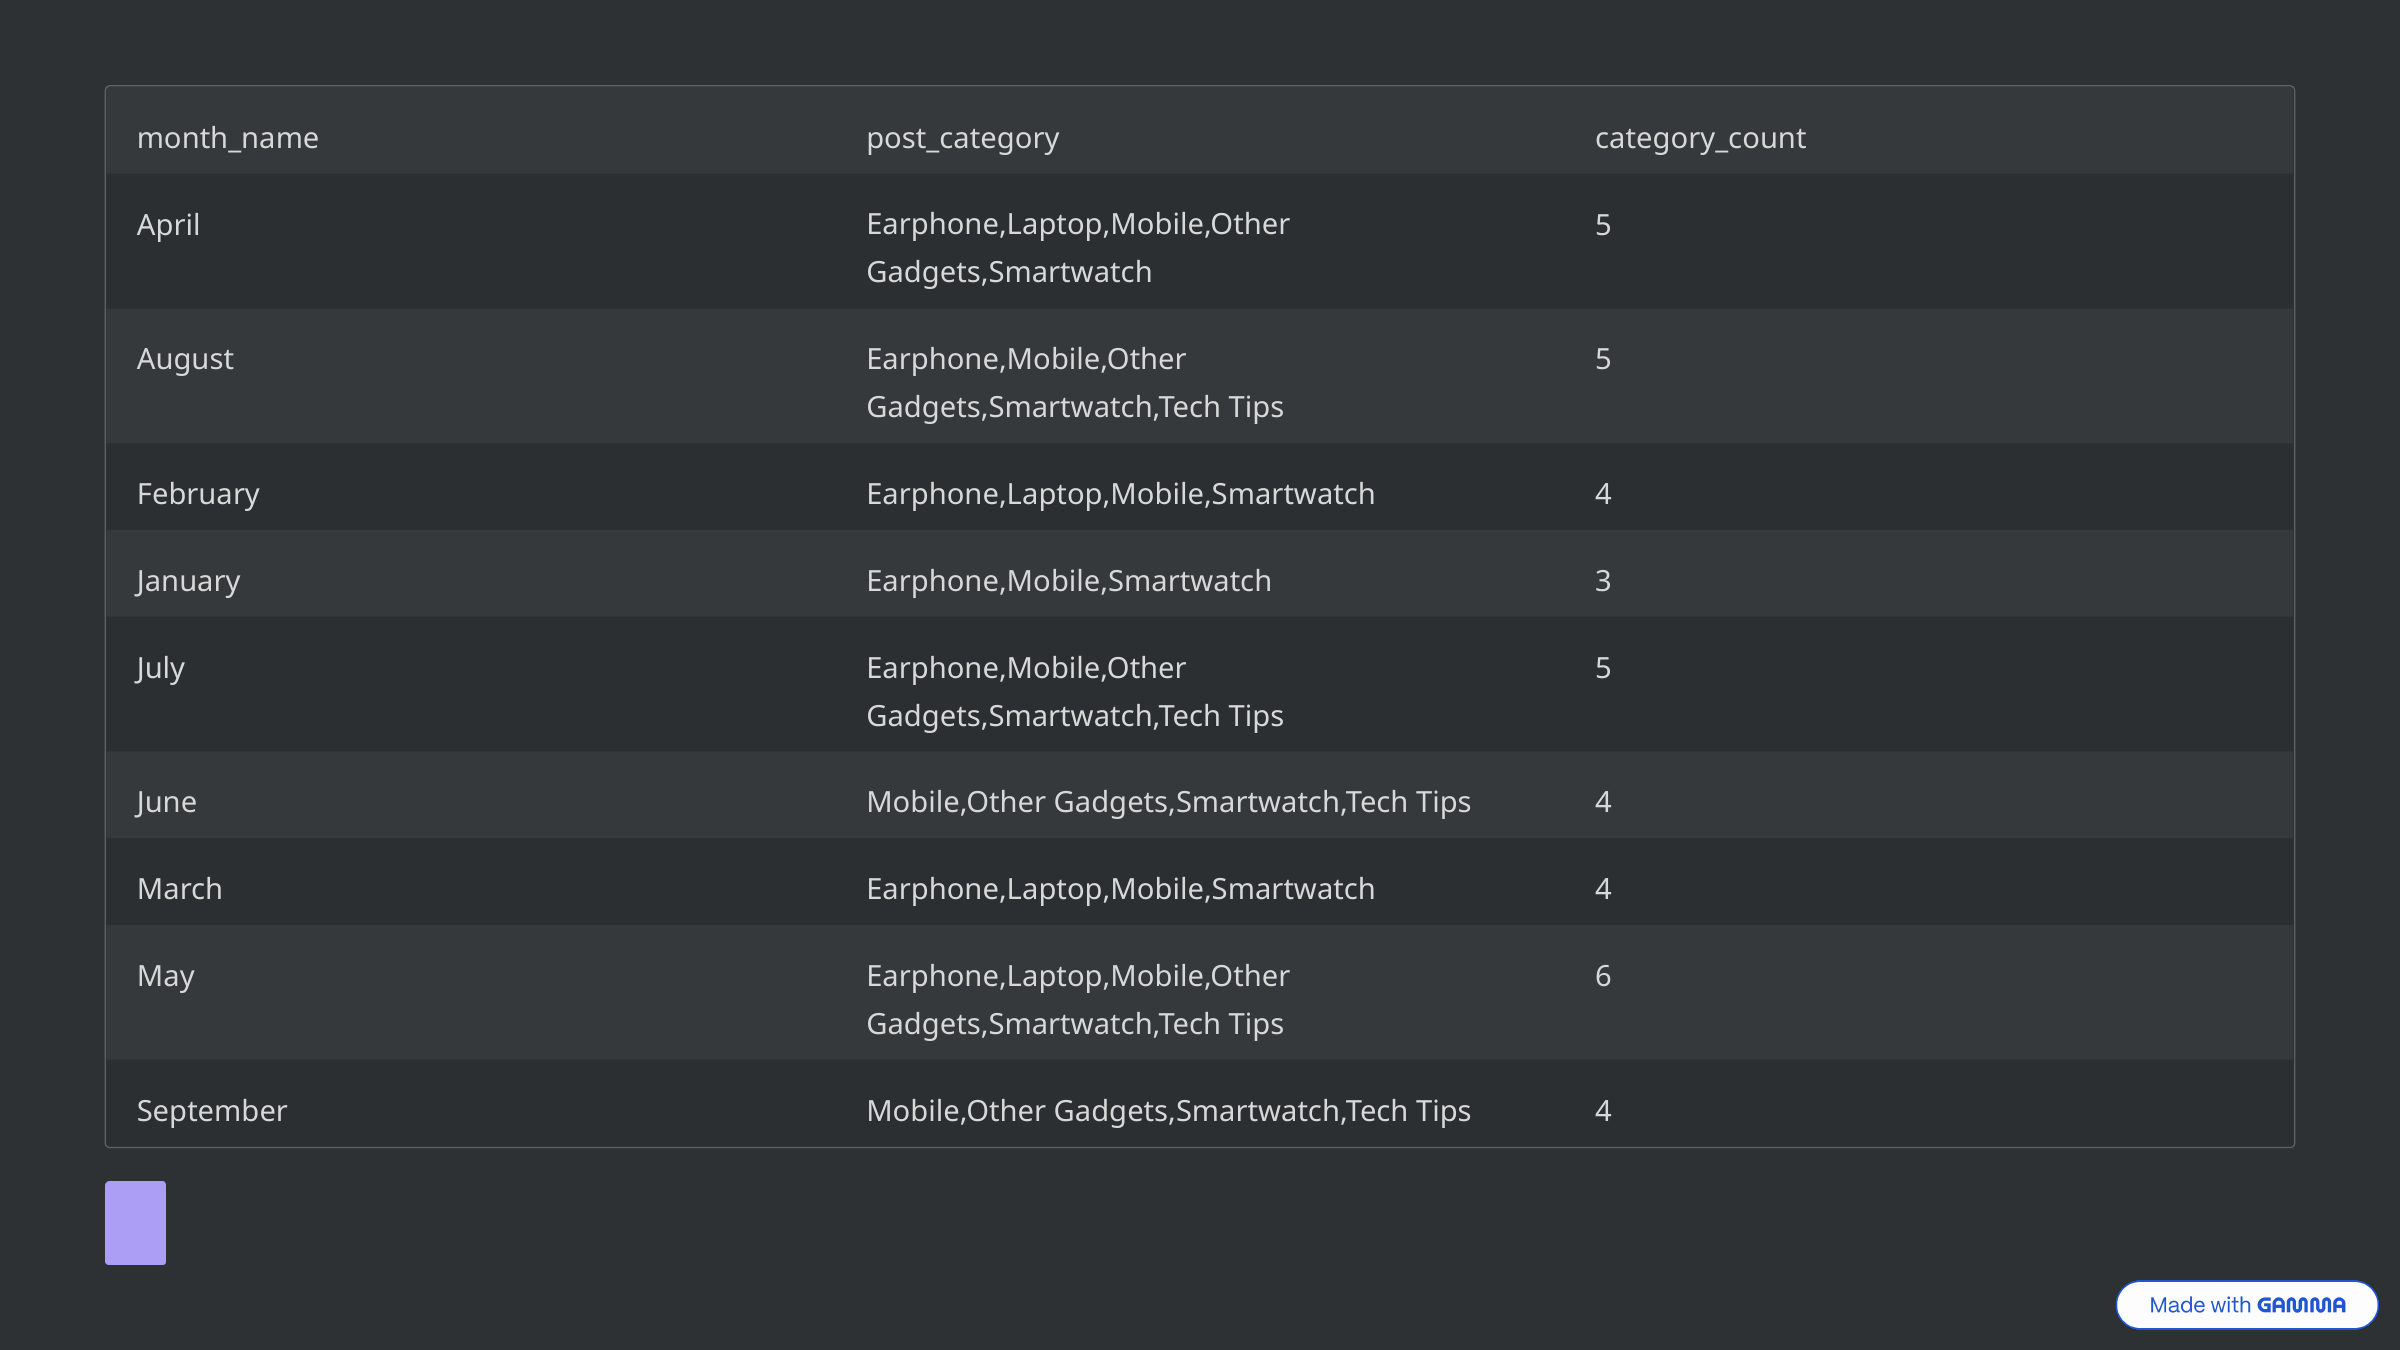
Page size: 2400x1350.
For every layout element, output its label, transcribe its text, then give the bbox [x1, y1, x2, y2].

text_box Earphone,Laptop,Mobile,Other Gadgets,Smartwatch [866, 192, 1534, 290]
text_box 4 [1595, 770, 2264, 819]
text_box Earphone,Mobile,Smartwatch [866, 549, 1534, 598]
text_box 5 [1595, 636, 2264, 685]
text_box Earphone,Laptop,Mobile,Smartwatch [866, 857, 1534, 906]
text_box January [136, 549, 805, 598]
text_box month_name [136, 106, 805, 155]
text_box 4 [1595, 1078, 2264, 1128]
text_box Earphone,Mobile,Other Gadgets,Smartwatch,Tech Tips [866, 327, 1534, 425]
text_box March [136, 857, 805, 906]
text_box post_category [866, 106, 1534, 155]
text_box Earphone,Mobile,Other Gadgets,Smartwatch,Tech Tips [866, 635, 1534, 733]
text_box [106, 530, 2294, 616]
text_box [106, 308, 2294, 443]
text_box [106, 173, 2294, 308]
text_box 4 [1595, 857, 2264, 906]
text_box July [136, 636, 805, 685]
text_box 5 [1595, 327, 2264, 376]
text_box February [136, 462, 805, 511]
text_box Mobile,Other Gadgets,Smartwatch,Tech Tips [866, 770, 1534, 819]
text_box [106, 443, 2294, 530]
text_box 4 [1595, 462, 2264, 511]
text_box 3 [1595, 549, 2264, 598]
text_box June [136, 770, 805, 819]
text_box 6 [1595, 944, 2264, 993]
text_box [106, 1059, 2294, 1147]
text_box August [136, 327, 805, 376]
text_box [106, 924, 2294, 1059]
picture [105, 1181, 166, 1265]
text_box Earphone,Laptop,Mobile,Other Gadgets,Smartwatch,Tech Tips [866, 944, 1534, 1041]
text_box [106, 616, 2294, 751]
text_box category_count [1595, 106, 2264, 155]
picture [2106, 1271, 2389, 1339]
text_box Mobile,Other Gadgets,Smartwatch,Tech Tips [866, 1078, 1534, 1128]
text_box April [136, 193, 805, 242]
text_box May [136, 944, 805, 993]
text_box September [136, 1078, 805, 1128]
text_box [106, 751, 2294, 838]
text_box [106, 87, 2294, 173]
text_box 5 [1595, 193, 2264, 242]
text_box [106, 838, 2294, 924]
text_box Earphone,Laptop,Mobile,Smartwatch [866, 462, 1534, 511]
